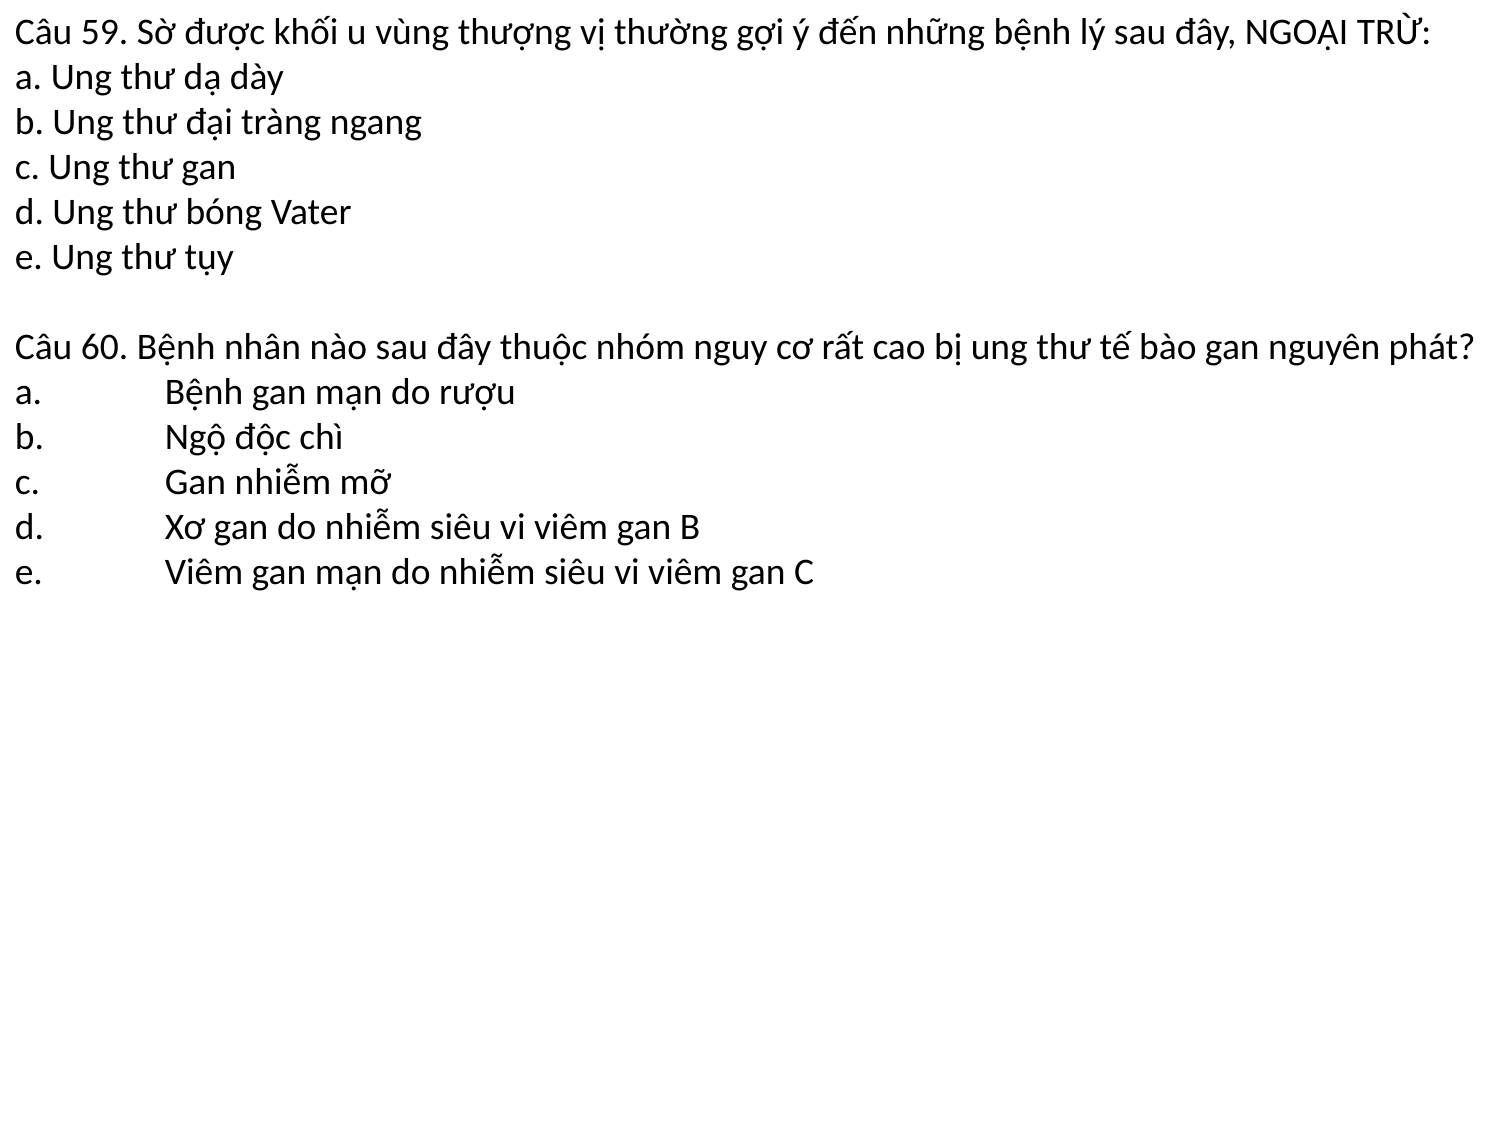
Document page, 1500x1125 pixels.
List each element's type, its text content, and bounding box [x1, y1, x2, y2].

text_box Câu 59. Sờ được khối u vùng thượng vị thường gợi ý đến những bệnh lý sau đây, NGOẠI TRỪ: a. Ung thư dạ dày b. Ung thư đại tràng ngang c. Ung thư gan d. Ung thư bóng Vater e. Ung thư tụy Câu 60. Bệnh nhân nào sau đây thuộc nhóm nguy cơ rất cao bị ung thư tế bào gan nguyên phát? a. Bệnh gan mạn do rượu b. Ngộ độc chì c. Gan nhiễm mỡ d. Xơ gan do nhiễm siêu vi viêm gan B e. Viêm gan mạn do nhiễm siêu vi viêm gan C [0, 0, 1500, 600]
